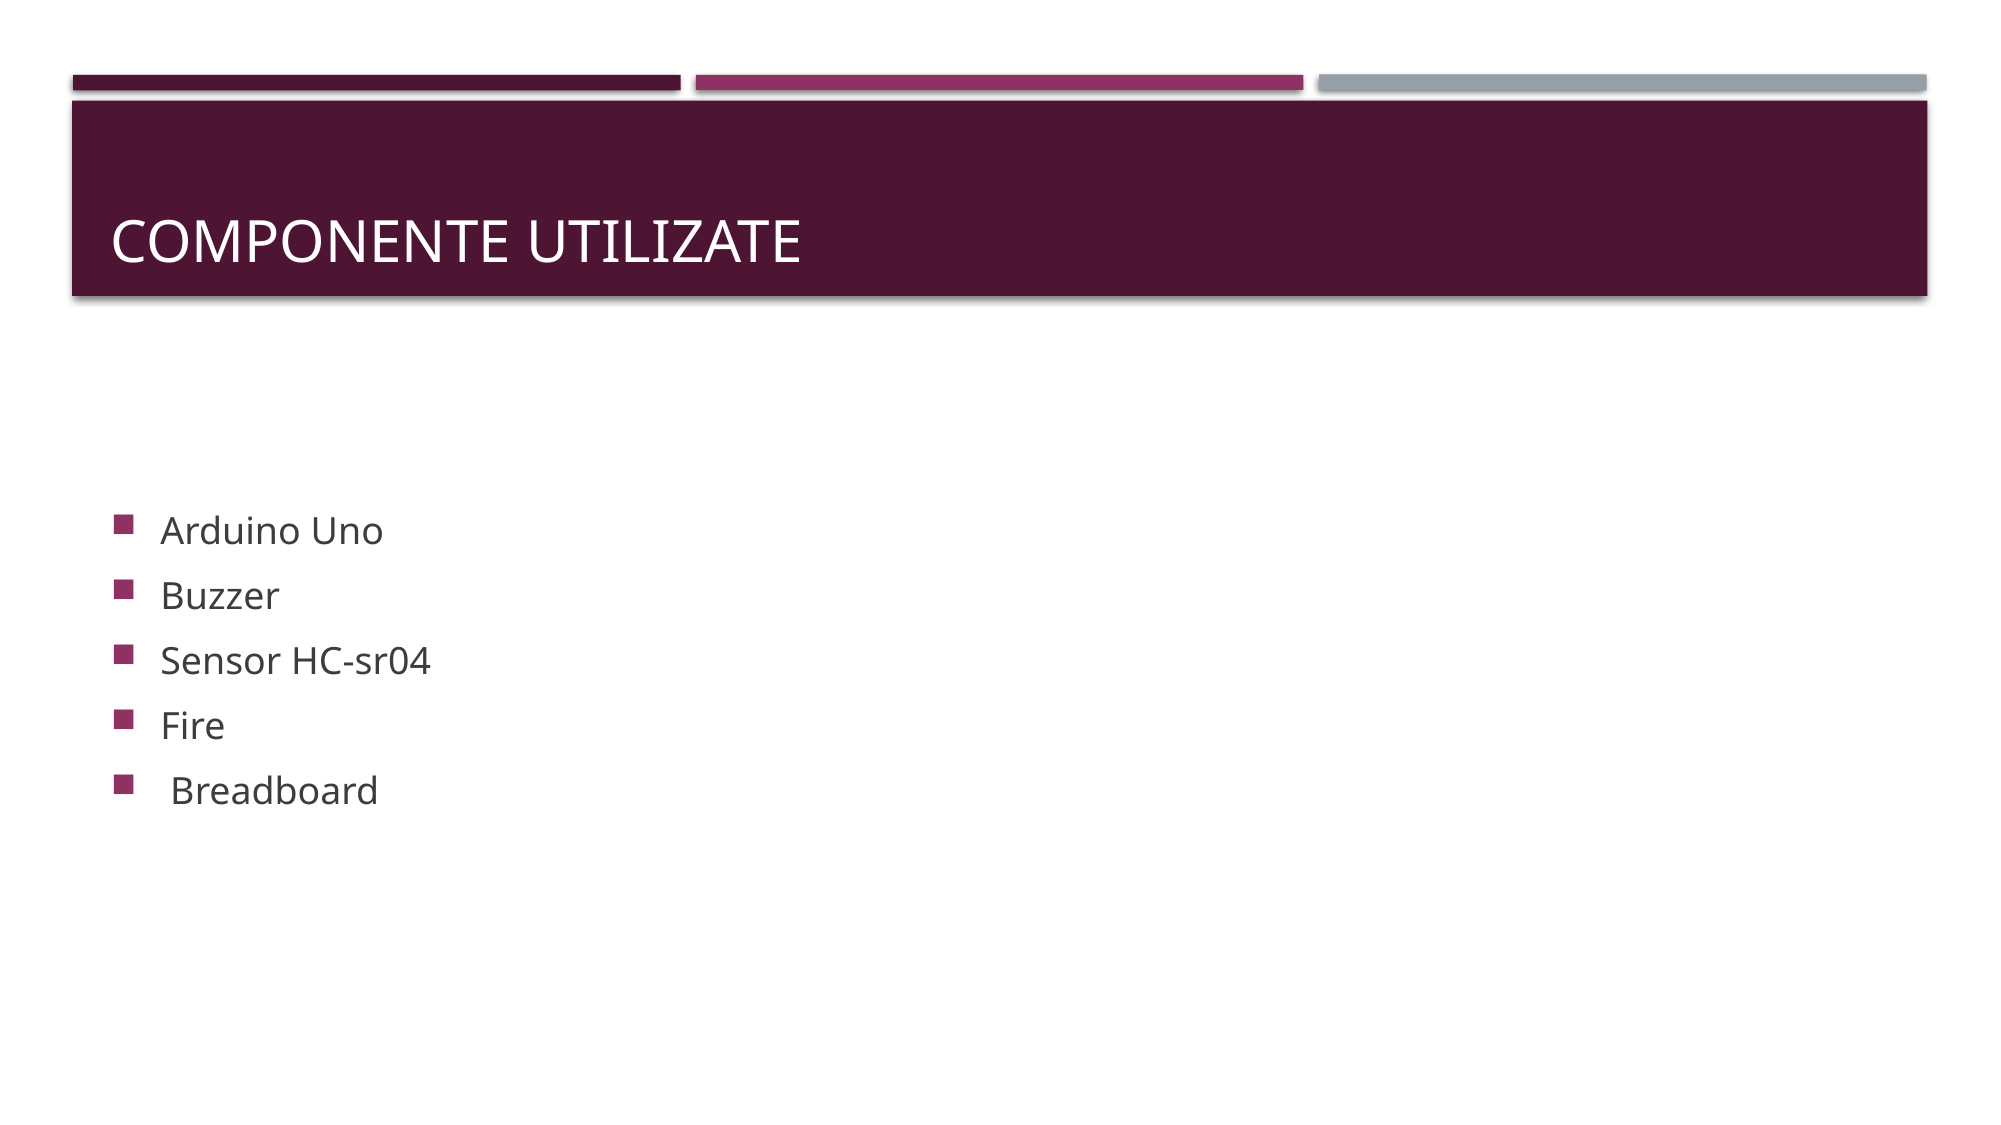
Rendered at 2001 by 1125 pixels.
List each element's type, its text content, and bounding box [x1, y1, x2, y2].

list Arduino Uno Buzzer Sensor HC-sr04 Fire Breadboard [95, 357, 1905, 962]
title Componente utilizate [95, 115, 1905, 282]
